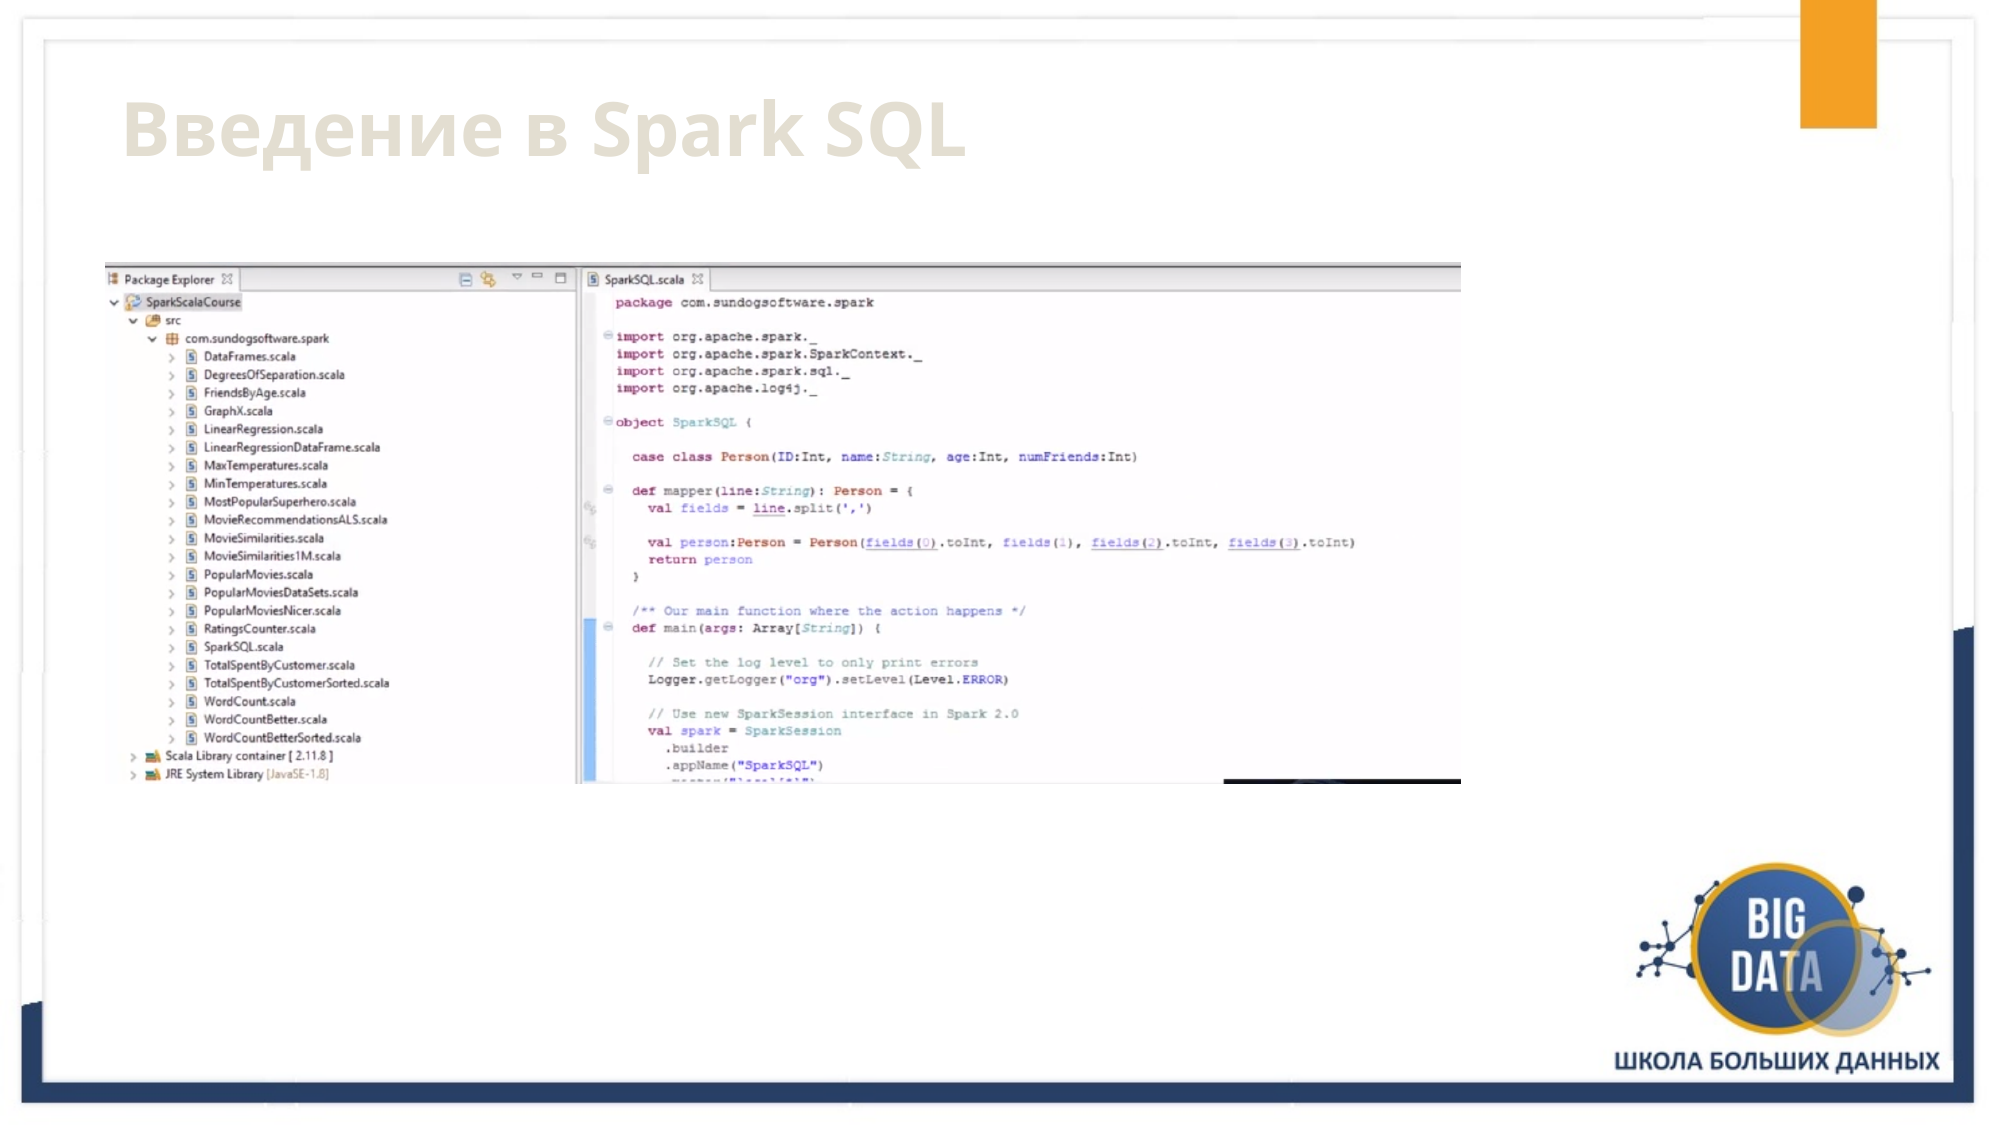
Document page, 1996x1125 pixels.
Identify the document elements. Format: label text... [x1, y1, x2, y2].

title Введение в Spark SQL [105, 74, 1645, 304]
picture [0, 0, 1996, 1125]
